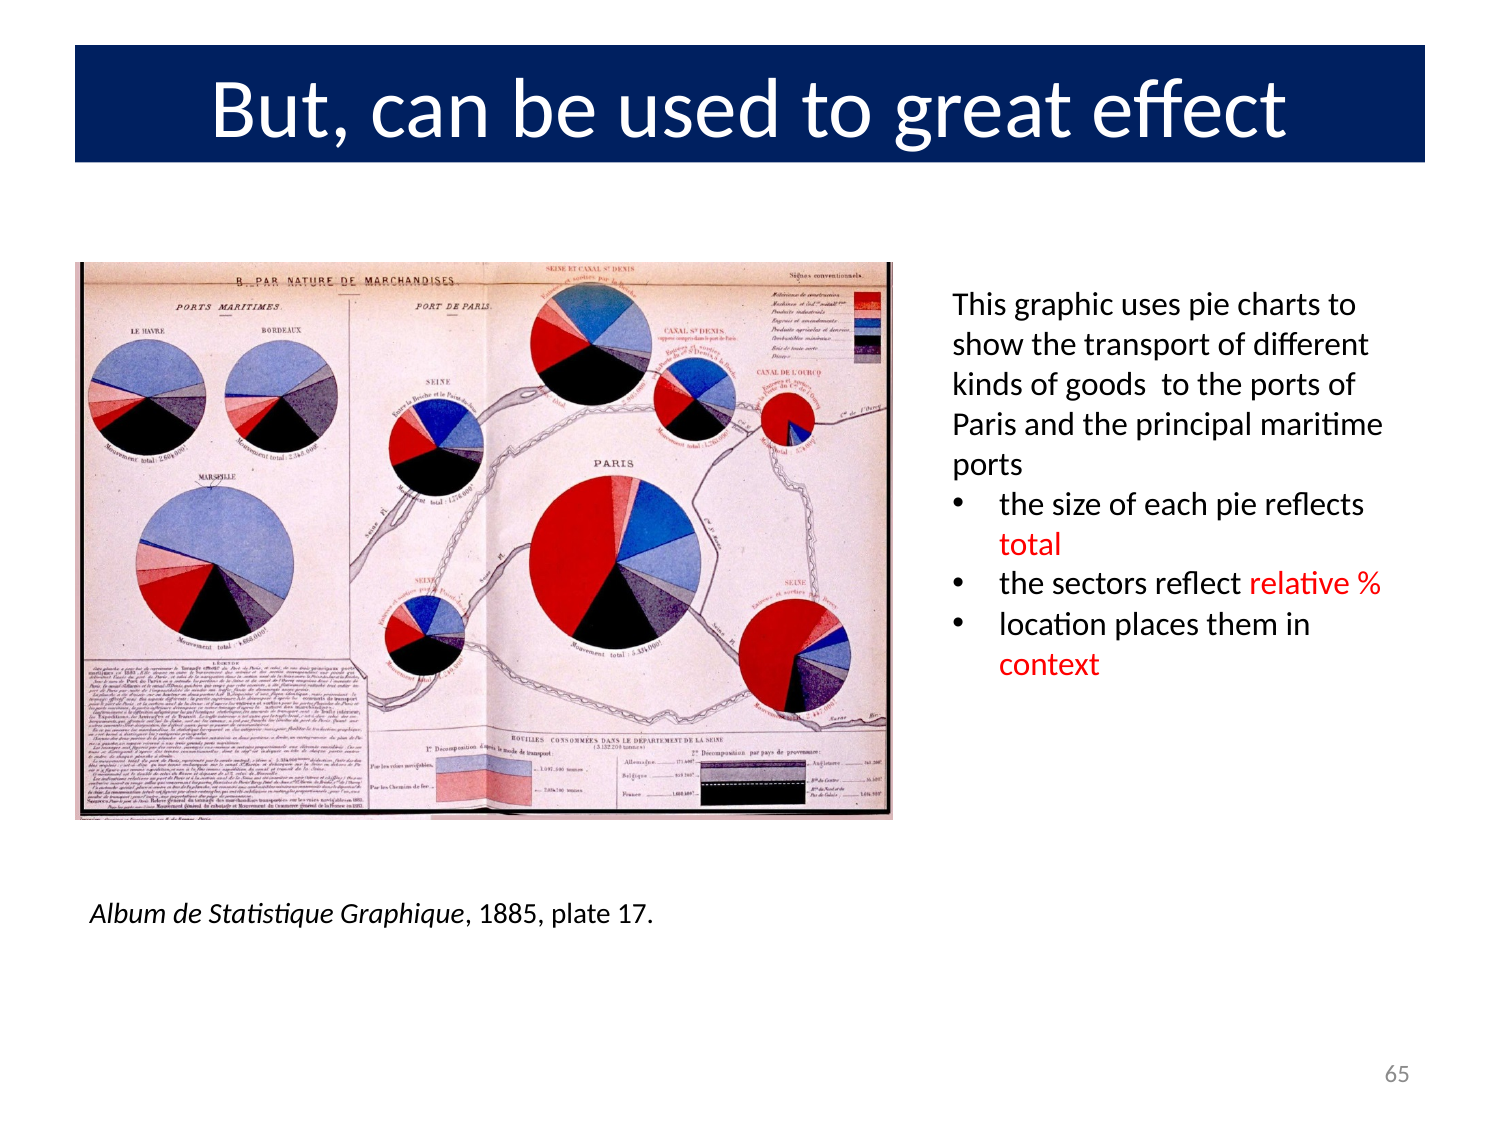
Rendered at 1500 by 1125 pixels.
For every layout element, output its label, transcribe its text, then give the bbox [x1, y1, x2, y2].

text_box Album de Statistique Graphique, 1885, plate 17. [74, 887, 688, 938]
text_box This graphic uses pie charts to show the transport of different kinds of goods to the ports of Paris and the principal maritime ports the size of each pie reflects total the sectors reflect relative % location places them in context [937, 274, 1425, 689]
slide_number 65 [1074, 1042, 1425, 1103]
picture [74, 262, 893, 820]
title But, can be used to great effect [75, 45, 1425, 163]
